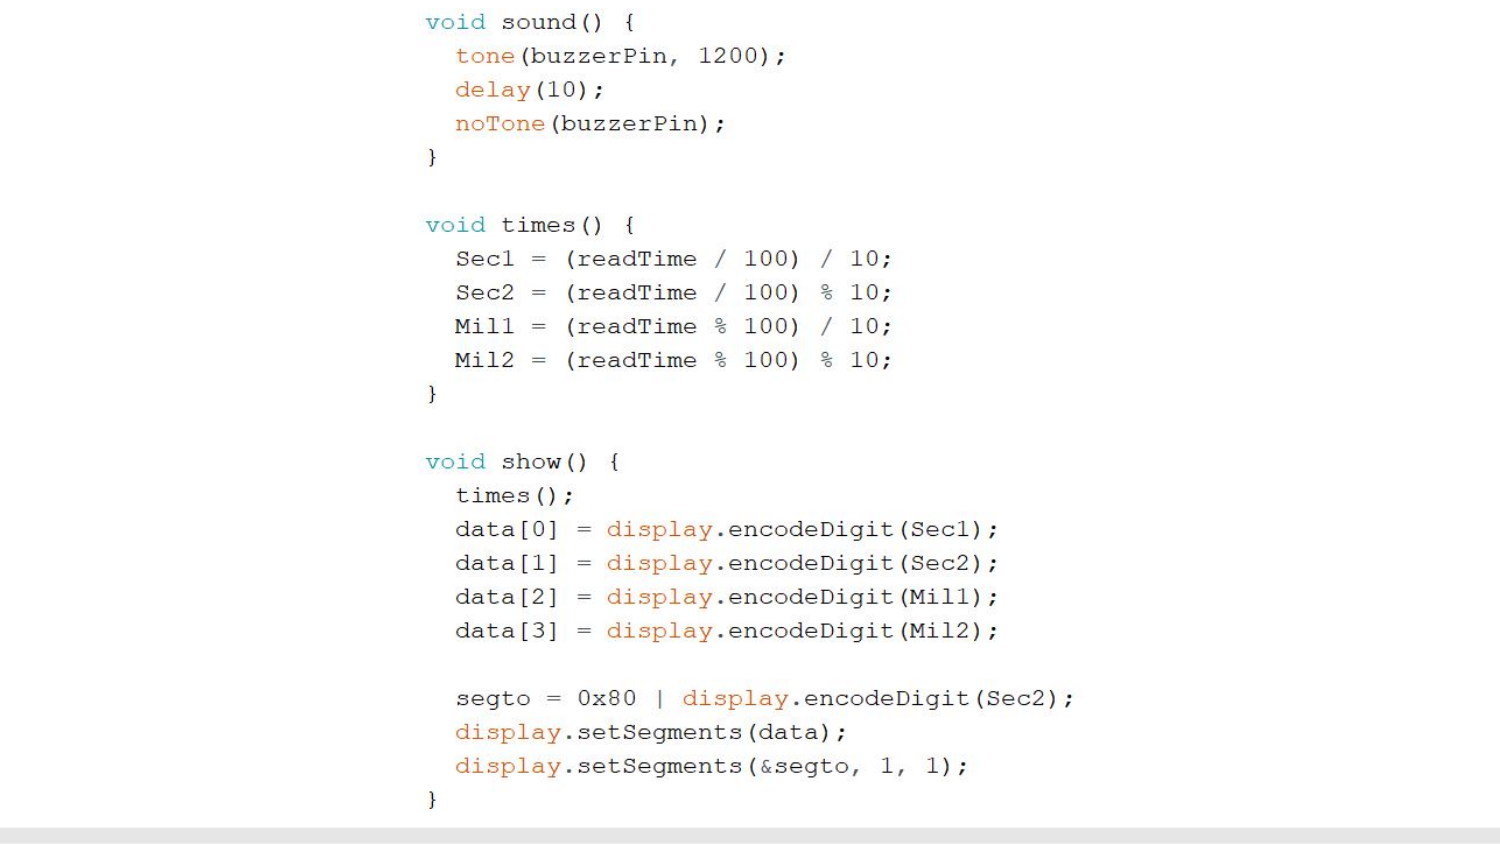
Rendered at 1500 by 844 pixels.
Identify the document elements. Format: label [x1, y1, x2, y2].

picture [418, 8, 1085, 816]
